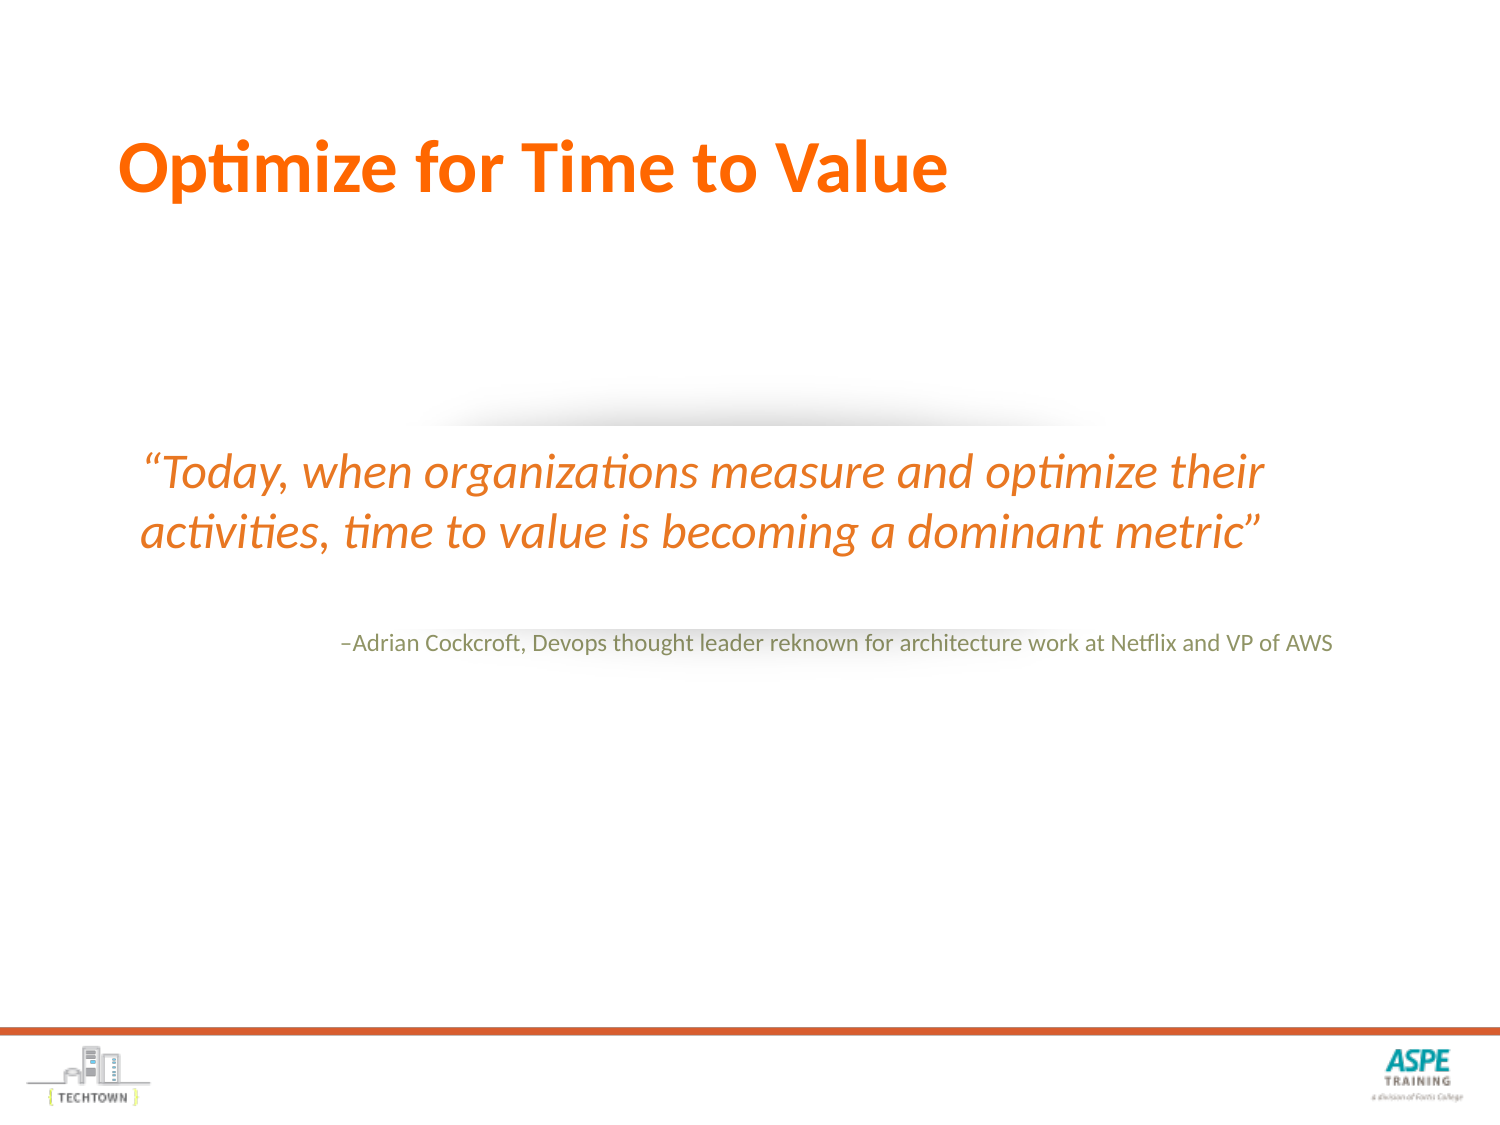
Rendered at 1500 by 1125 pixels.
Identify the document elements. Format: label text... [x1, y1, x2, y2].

picture [341, 315, 1158, 426]
title Optimize for Time to Value [103, 59, 1397, 278]
text_box “Today, when organizations measure and optimize their activities, time to value is becoming a dominant metric” –Adrian Cockcroft, Devops thought leader reknown for architecture work at Netflix and VP of AWS [125, 431, 1350, 619]
picture [341, 629, 1158, 741]
